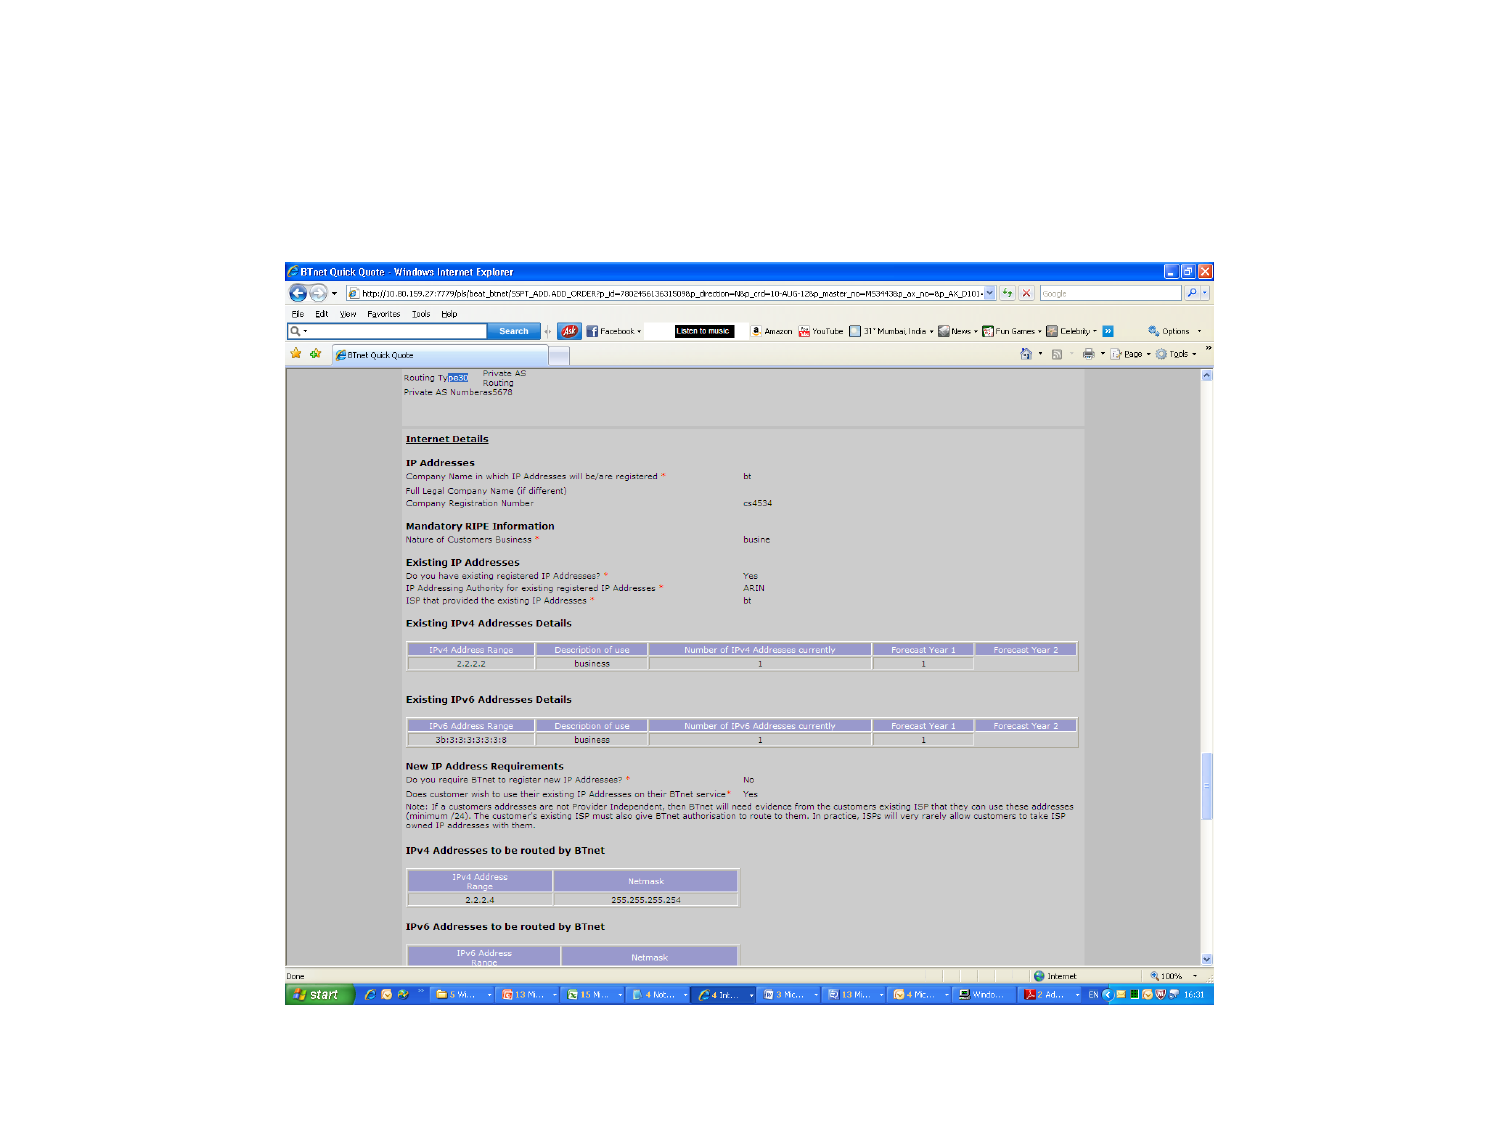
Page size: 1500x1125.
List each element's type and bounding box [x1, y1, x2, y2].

list [285, 262, 1215, 1006]
